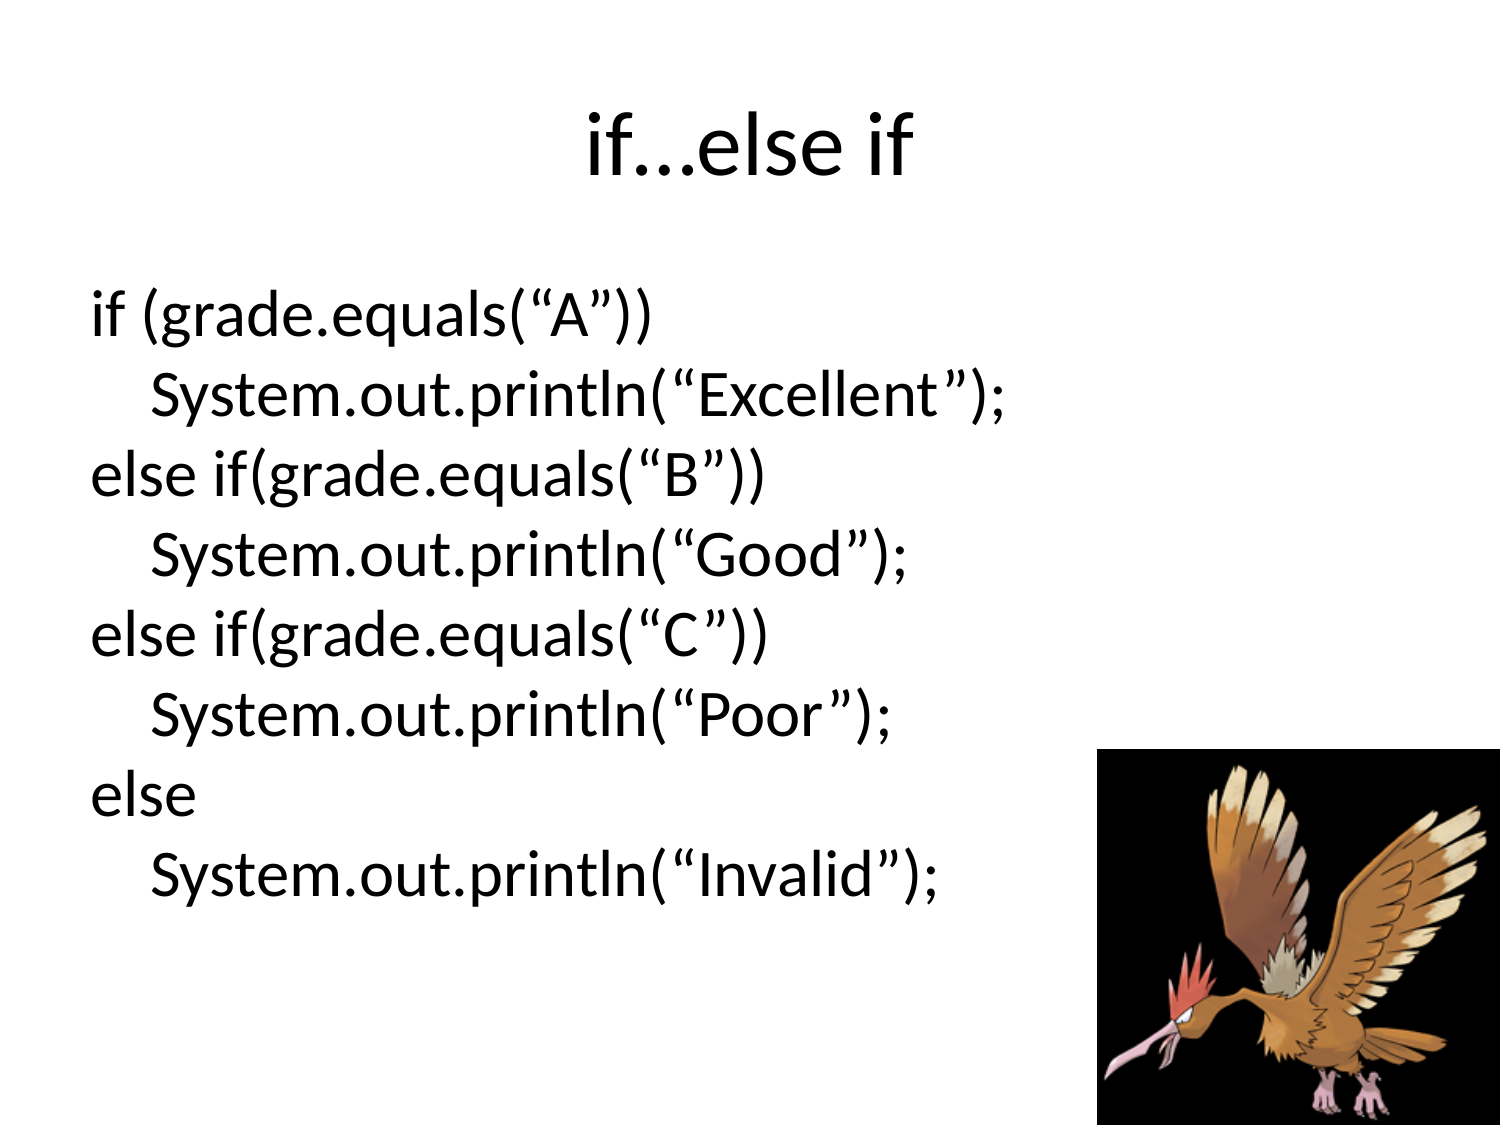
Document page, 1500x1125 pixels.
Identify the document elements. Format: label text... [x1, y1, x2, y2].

title if…else if [75, 45, 1425, 233]
list if (grade.equals(“A”)) System.out.println(“Excellent”); else if(grade.equals(“B”)) System.out.println(“Good”); else if(grade.equals(“C”)) System.out.println(“Poor”); else System.out.println(“Invalid”); [75, 262, 1425, 1005]
picture [1096, 749, 1500, 1125]
